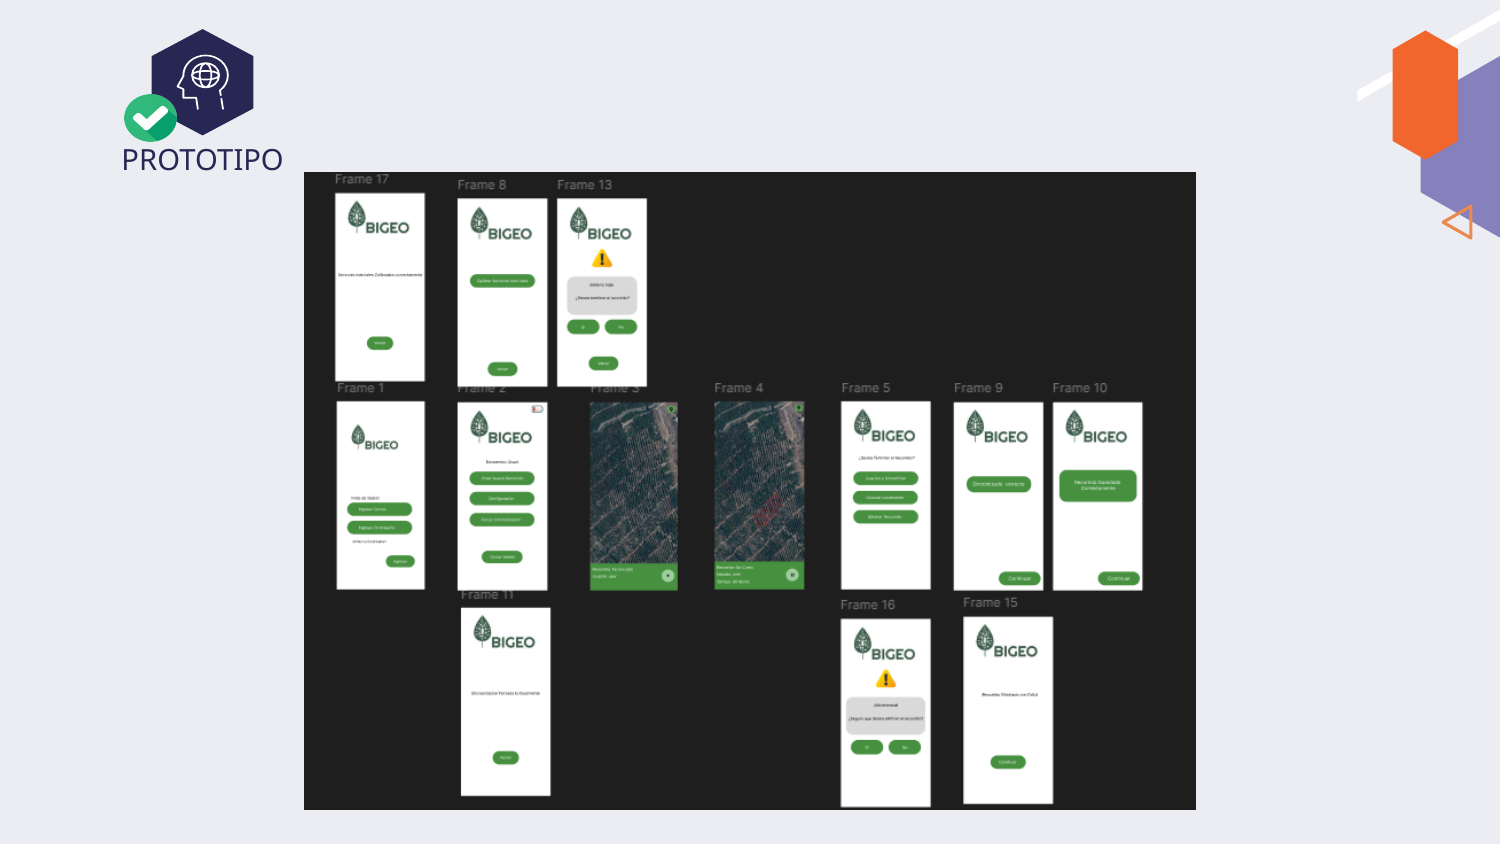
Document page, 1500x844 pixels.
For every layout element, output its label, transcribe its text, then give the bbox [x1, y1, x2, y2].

subtitle PROTOTIPO [55, 141, 350, 198]
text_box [176, 54, 229, 111]
picture [304, 172, 1196, 810]
picture [123, 93, 177, 142]
text_box [151, 29, 254, 136]
